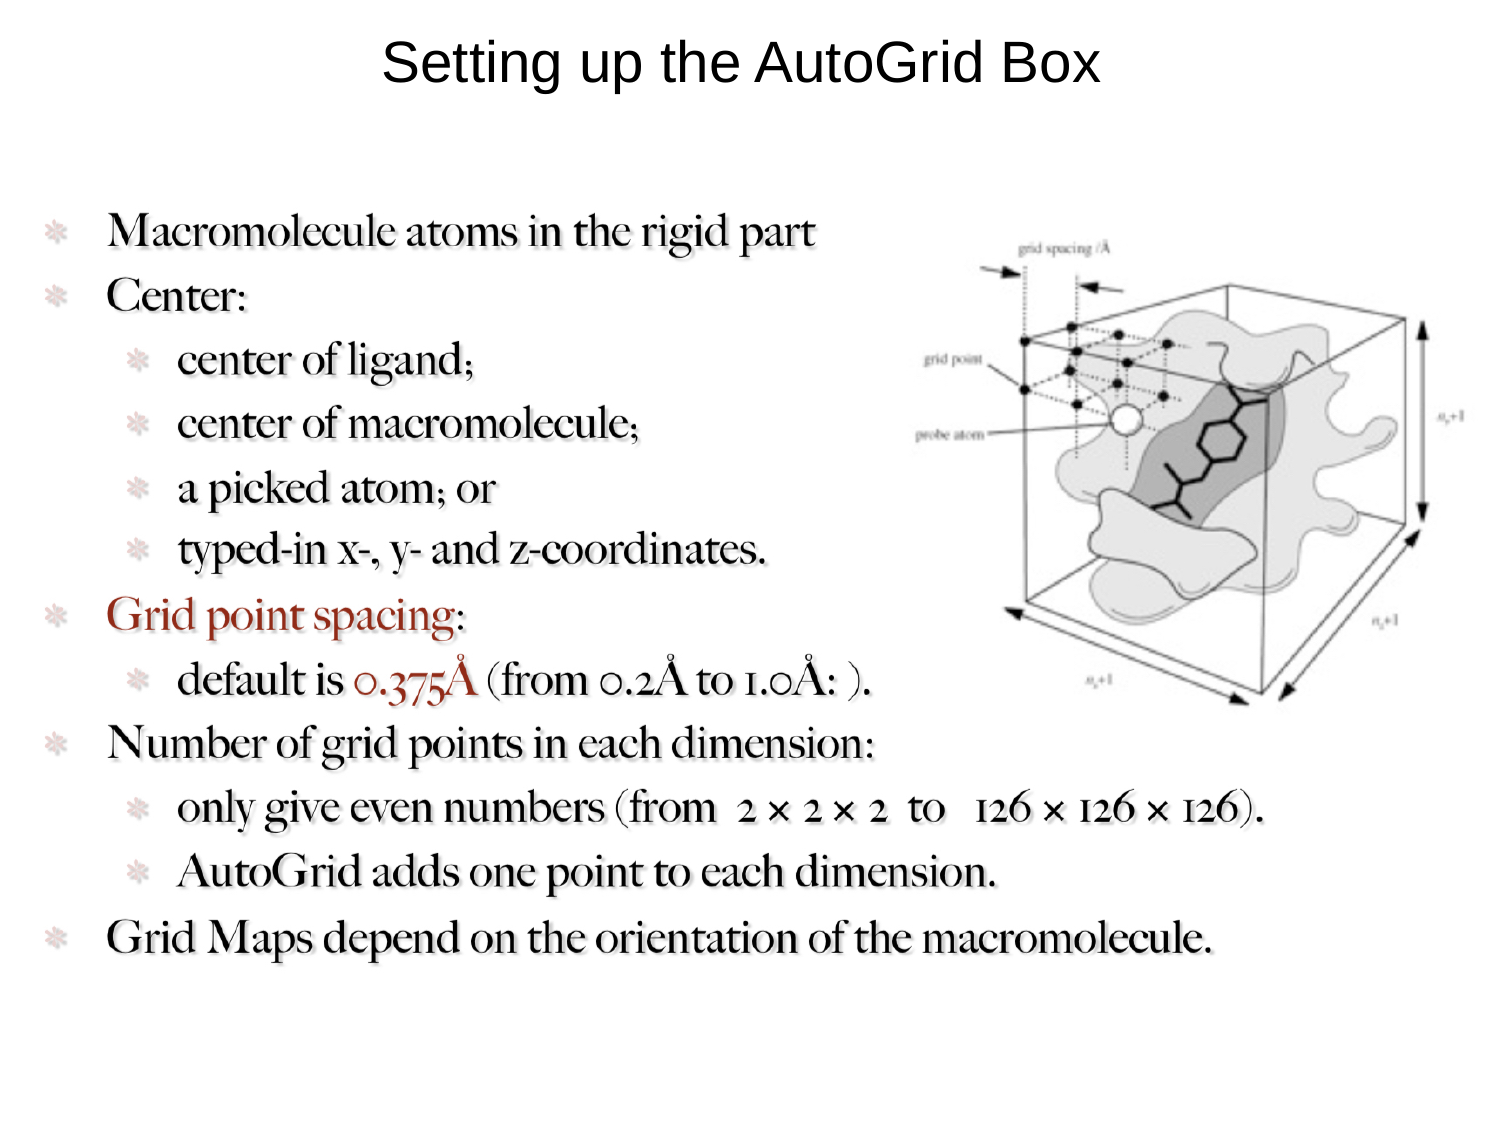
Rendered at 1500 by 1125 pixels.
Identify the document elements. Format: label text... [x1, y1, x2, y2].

picture [0, 143, 1500, 1043]
text_box Setting up the AutoGrid Box [27, 16, 1456, 101]
